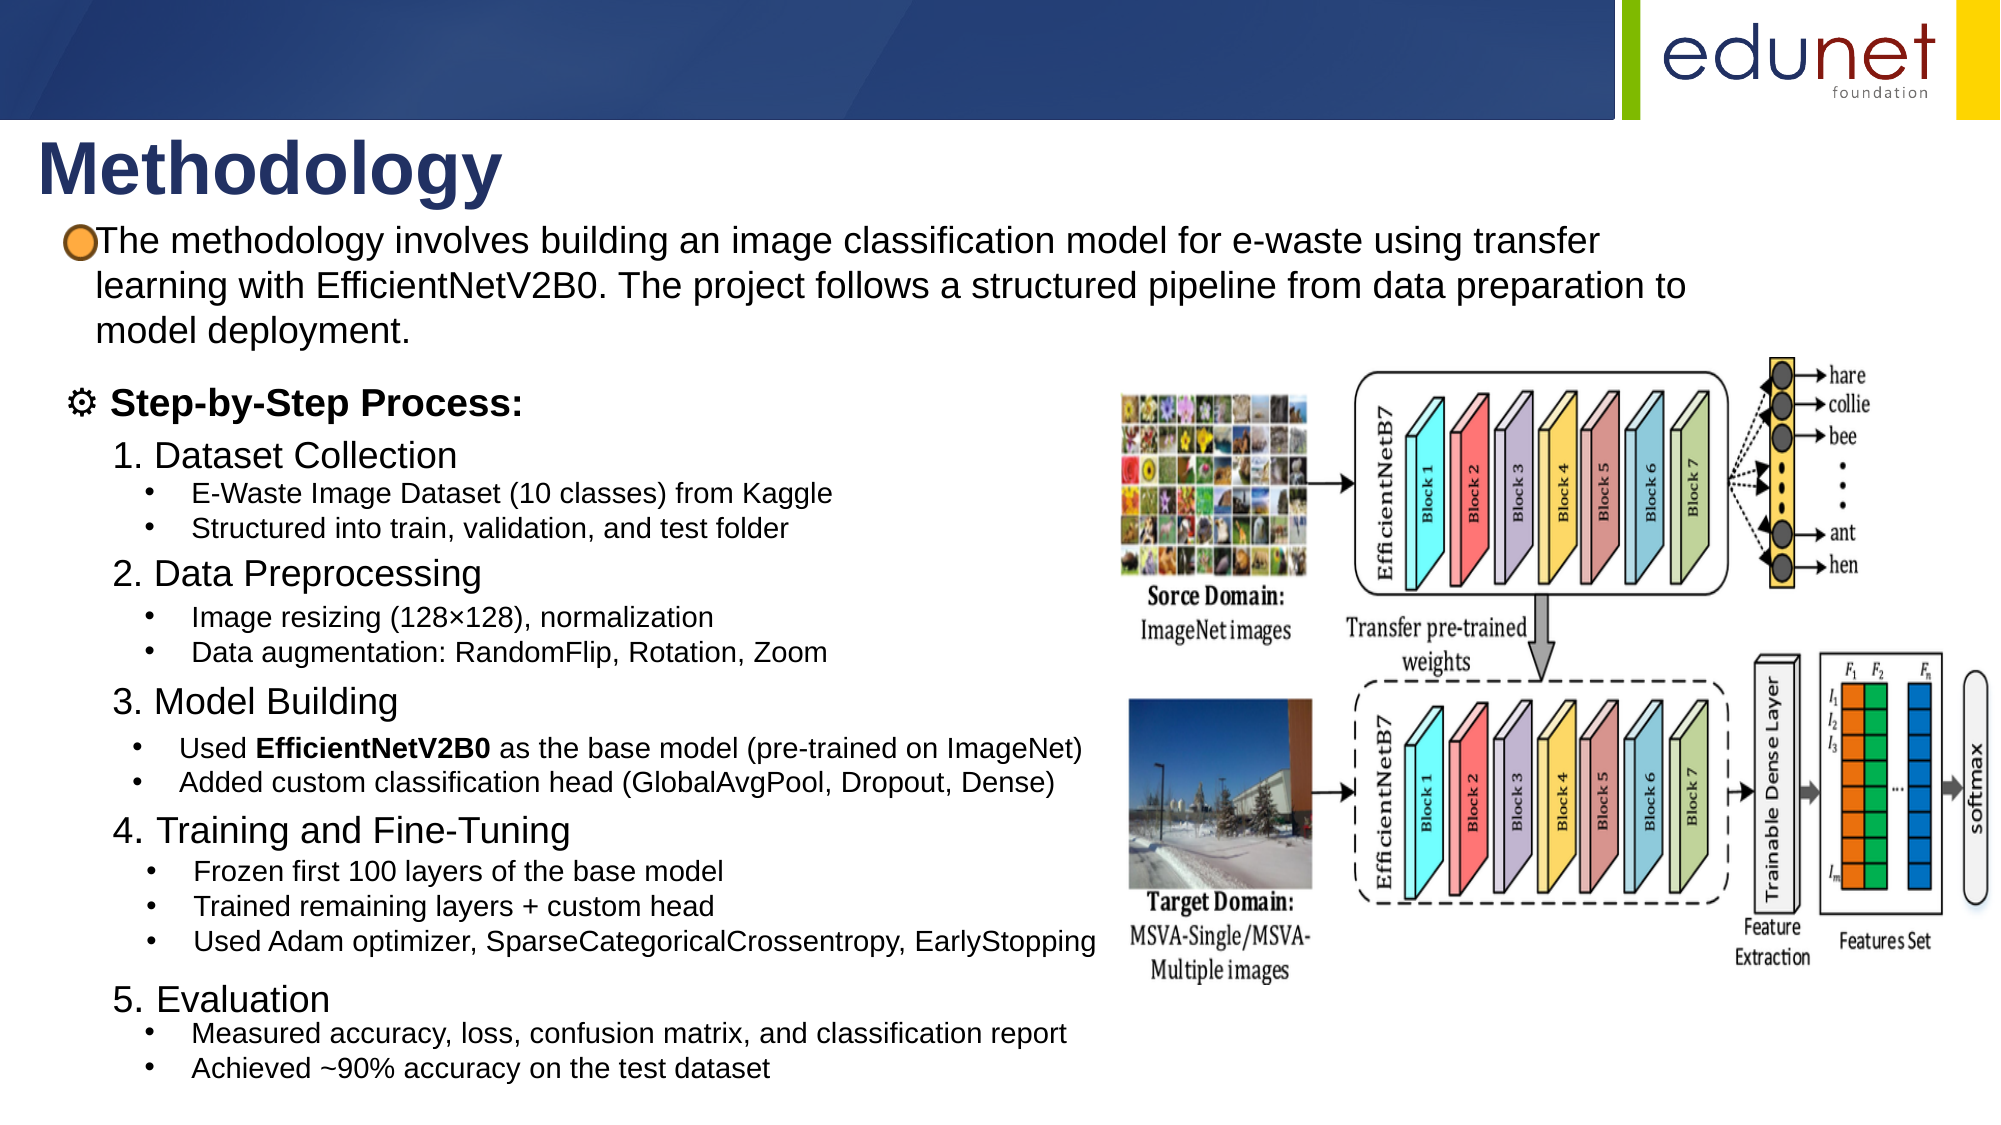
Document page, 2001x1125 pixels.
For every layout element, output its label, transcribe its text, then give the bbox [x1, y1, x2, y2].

text_box Frozen first 100 layers of the base model Trained remaining layers + custom head Used Adam optimizer, SparseCategoricalCrossentropy, EarlyStopping [131, 845, 1114, 965]
text_box Measured accuracy, loss, confusion matrix, and classification report Achieved ~90% accuracy on the test dataset [129, 1006, 1134, 1092]
text_box ⚙️ Step-by-Step Process: [49, 370, 646, 432]
text_box Image resizing (128×128), normalization Data augmentation: RandomFlip, Rotation, Zoom [129, 590, 918, 676]
text_box Methodology [22, 111, 1024, 217]
picture [63, 224, 98, 262]
text_box The methodology involves building an image classification model for e-waste using transfer learning with EfficientNetV2B0. The project follows a structured pipeline from data preparation to model deployment. [80, 208, 1725, 359]
text_box E-Waste Image Dataset (10 classes) from Kaggle Structured into train, validation, and test folder [129, 466, 862, 552]
text_box 4. Training and Fine-Tuning [97, 794, 665, 860]
text_box 3. Model Building [97, 669, 540, 730]
text_box 5. Evaluation [97, 962, 665, 1028]
text_box 2. Data Preprocessing [97, 541, 540, 602]
text_box Used EfficientNetV2B0 as the base model (pre-trained on ImageNet) Added custom classification head (GlobalAvgPool, Dropout, Dense) [117, 721, 1114, 807]
text_box 1. Dataset Collection [97, 423, 496, 483]
picture [1119, 357, 2000, 986]
picture [1652, 12, 1948, 108]
